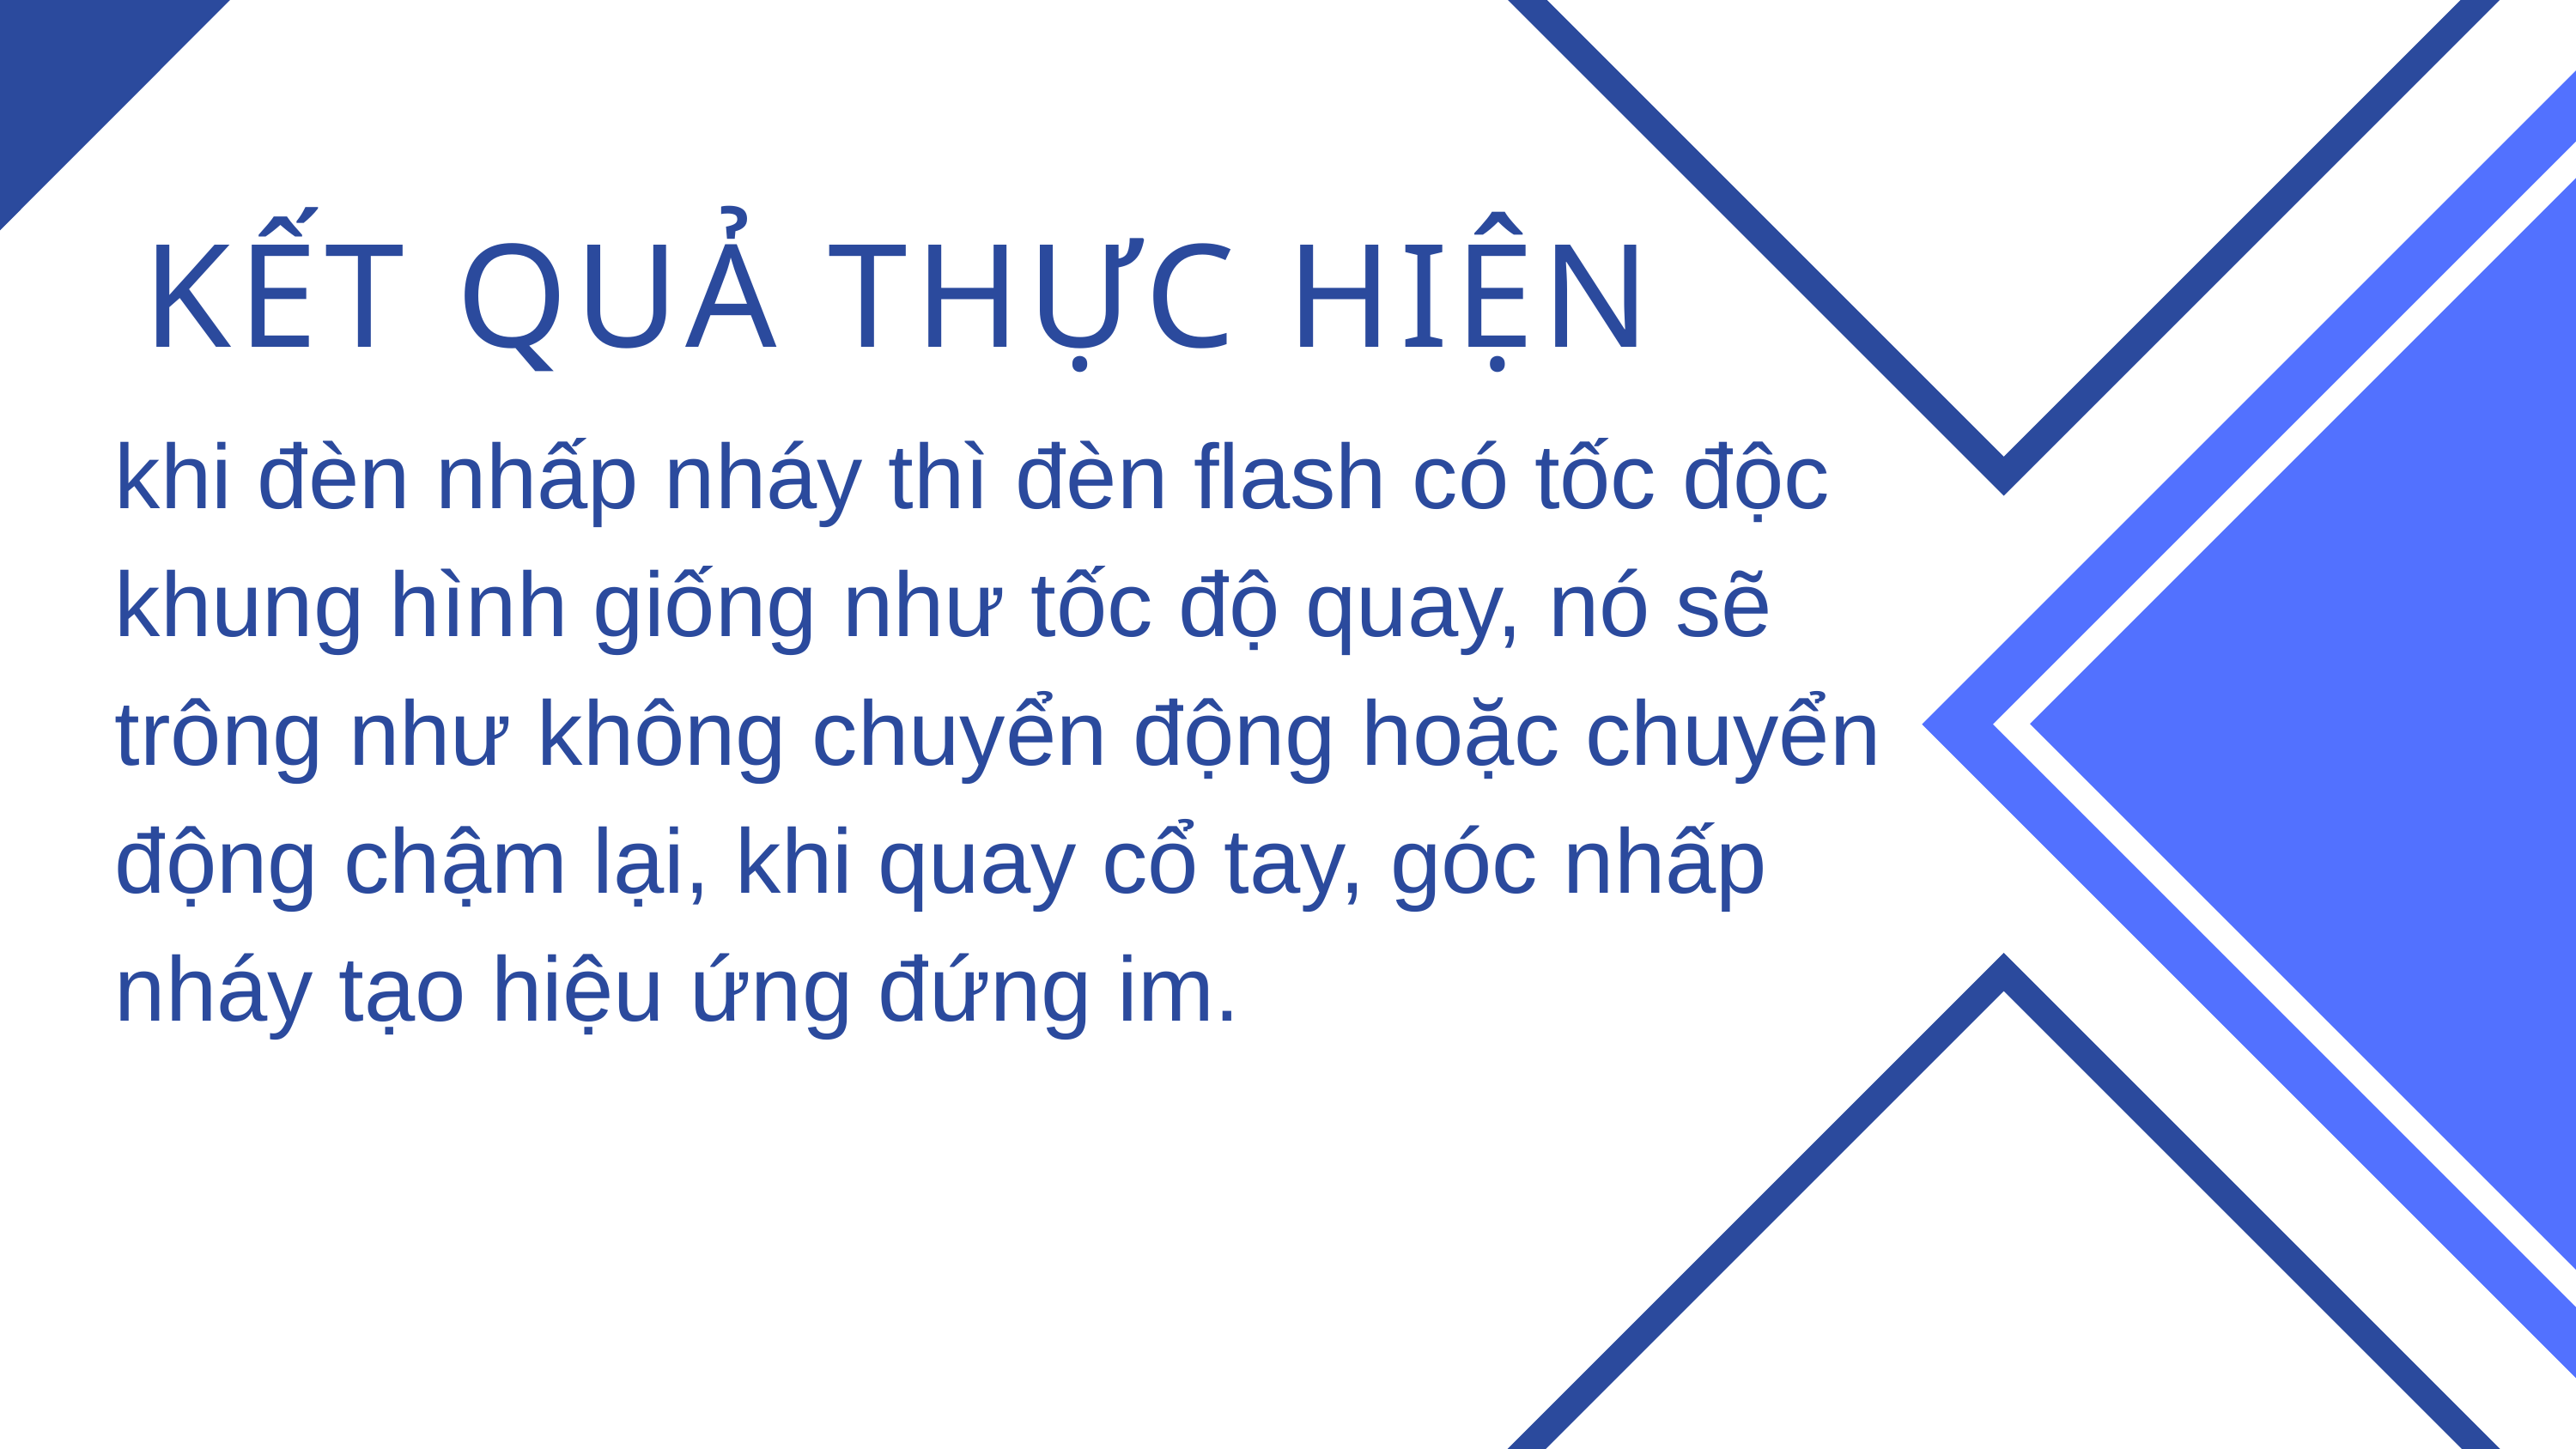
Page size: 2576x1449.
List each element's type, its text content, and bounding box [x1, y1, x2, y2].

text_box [2441, 261, 2576, 311]
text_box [1569, 1132, 2439, 1449]
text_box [1569, 0, 2439, 317]
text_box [2113, 323, 2159, 1131]
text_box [2441, 1143, 2576, 1187]
text_box khi đèn nhấp nháy thì đèn flash có tốc độc khung hình giống như tốc độ quay, nó sẽ trông như không chuyển động hoặc chuyển động chậm lại, khi quay cổ tay, góc nhấp nháy tạo hiệu ứng đứng im. [114, 398, 1890, 1040]
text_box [2163, 312, 2576, 1137]
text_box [0, 0, 231, 231]
text_box KẾT QUẢ THỰC HIỆN [82, 225, 1714, 376]
